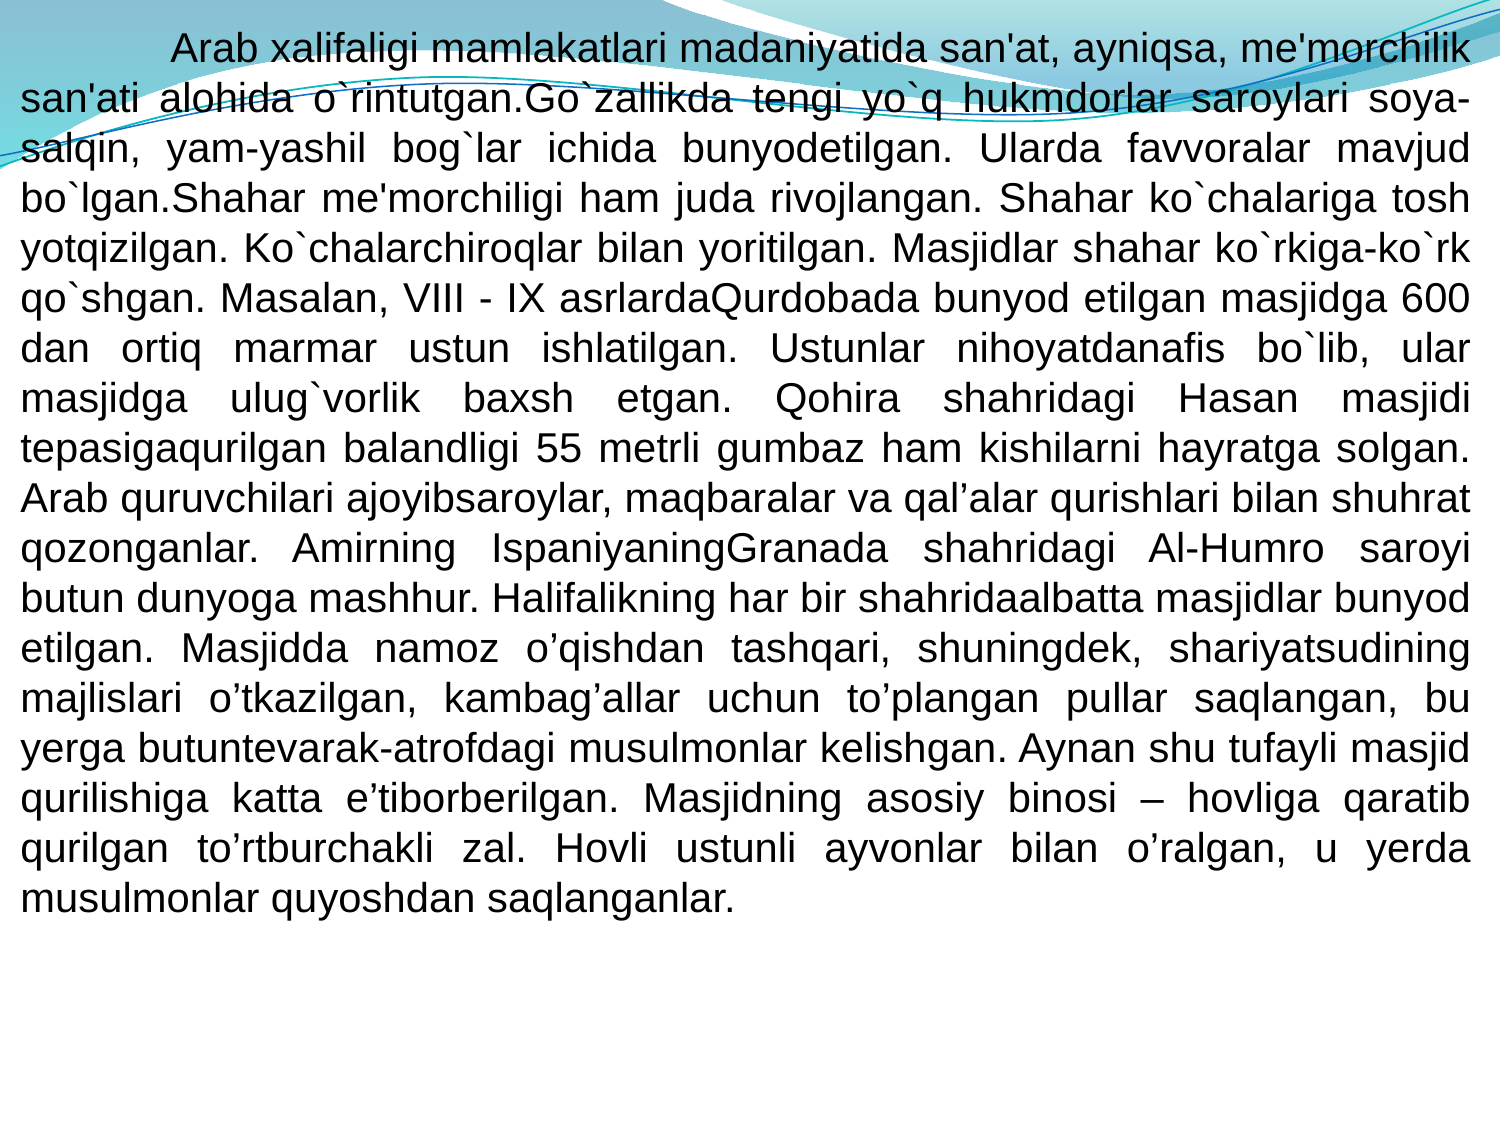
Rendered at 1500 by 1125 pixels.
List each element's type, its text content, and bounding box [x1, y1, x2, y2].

text_box Arab xalifaligi mamlakatlari madaniyatida san'at, ayniqsa, me'morchilik san'ati alohida o`rintutgan.Go`zallikda tengi yo`q hukmdorlar saroylari soya-salqin, yam-yashil bog`lar ichida bunyodetilgan. Ularda favvoralar mavjud bo`lgan.Shahar me'morchiligi ham juda rivojlangan. Shahar ko`chalariga tosh yotqizilgan. Ko`chalarchiroqlar bilan yoritilgan. Masjidlar shahar ko`rkiga-ko`rk qo`shgan. Masalan, VIII - IX asrlardaQurdobada bunyod etilgan masjidga 600 dan ortiq marmar ustun ishlatilgan. Ustunlar nihoyatdanafis bo`lib, ular masjidga ulug`vorlik baxsh etgan. Qohira shahridagi Hasan masjidi tepasigaqurilgan balandligi 55 metrli gumbaz ham kishilarni hayratga solgan. Arab quruvchilari ajoyibsaroylar, maqbaralar va qal’alar qurishlari bilan shuhrat qozonganlar. Amirning IspaniyaningGranada shahridagi Al-Humro saroyi butun dunyoga mashhur. Halifalikning har bir shahridaalbatta masjidlar bunyod etilgan. Masjidda namoz o’qishdan tashqari, shuningdek, shariyatsudining majlislari o’tkazilgan, kambag’allar uchun to’plangan pullar saqlangan, bu yerga butuntevarak-atrofdagi musulmonlar kelishgan. Aynan shu tufayli masjid qurilishiga katta e’tiborberilgan. Masjidning asosiy binosi – hovliga qaratib qurilgan to’rtburchakli zal. Hovli ustunli ayvonlar bilan o’ralgan, u yerda musulmonlar quyoshdan saqlanganlar. [5, 13, 1487, 929]
